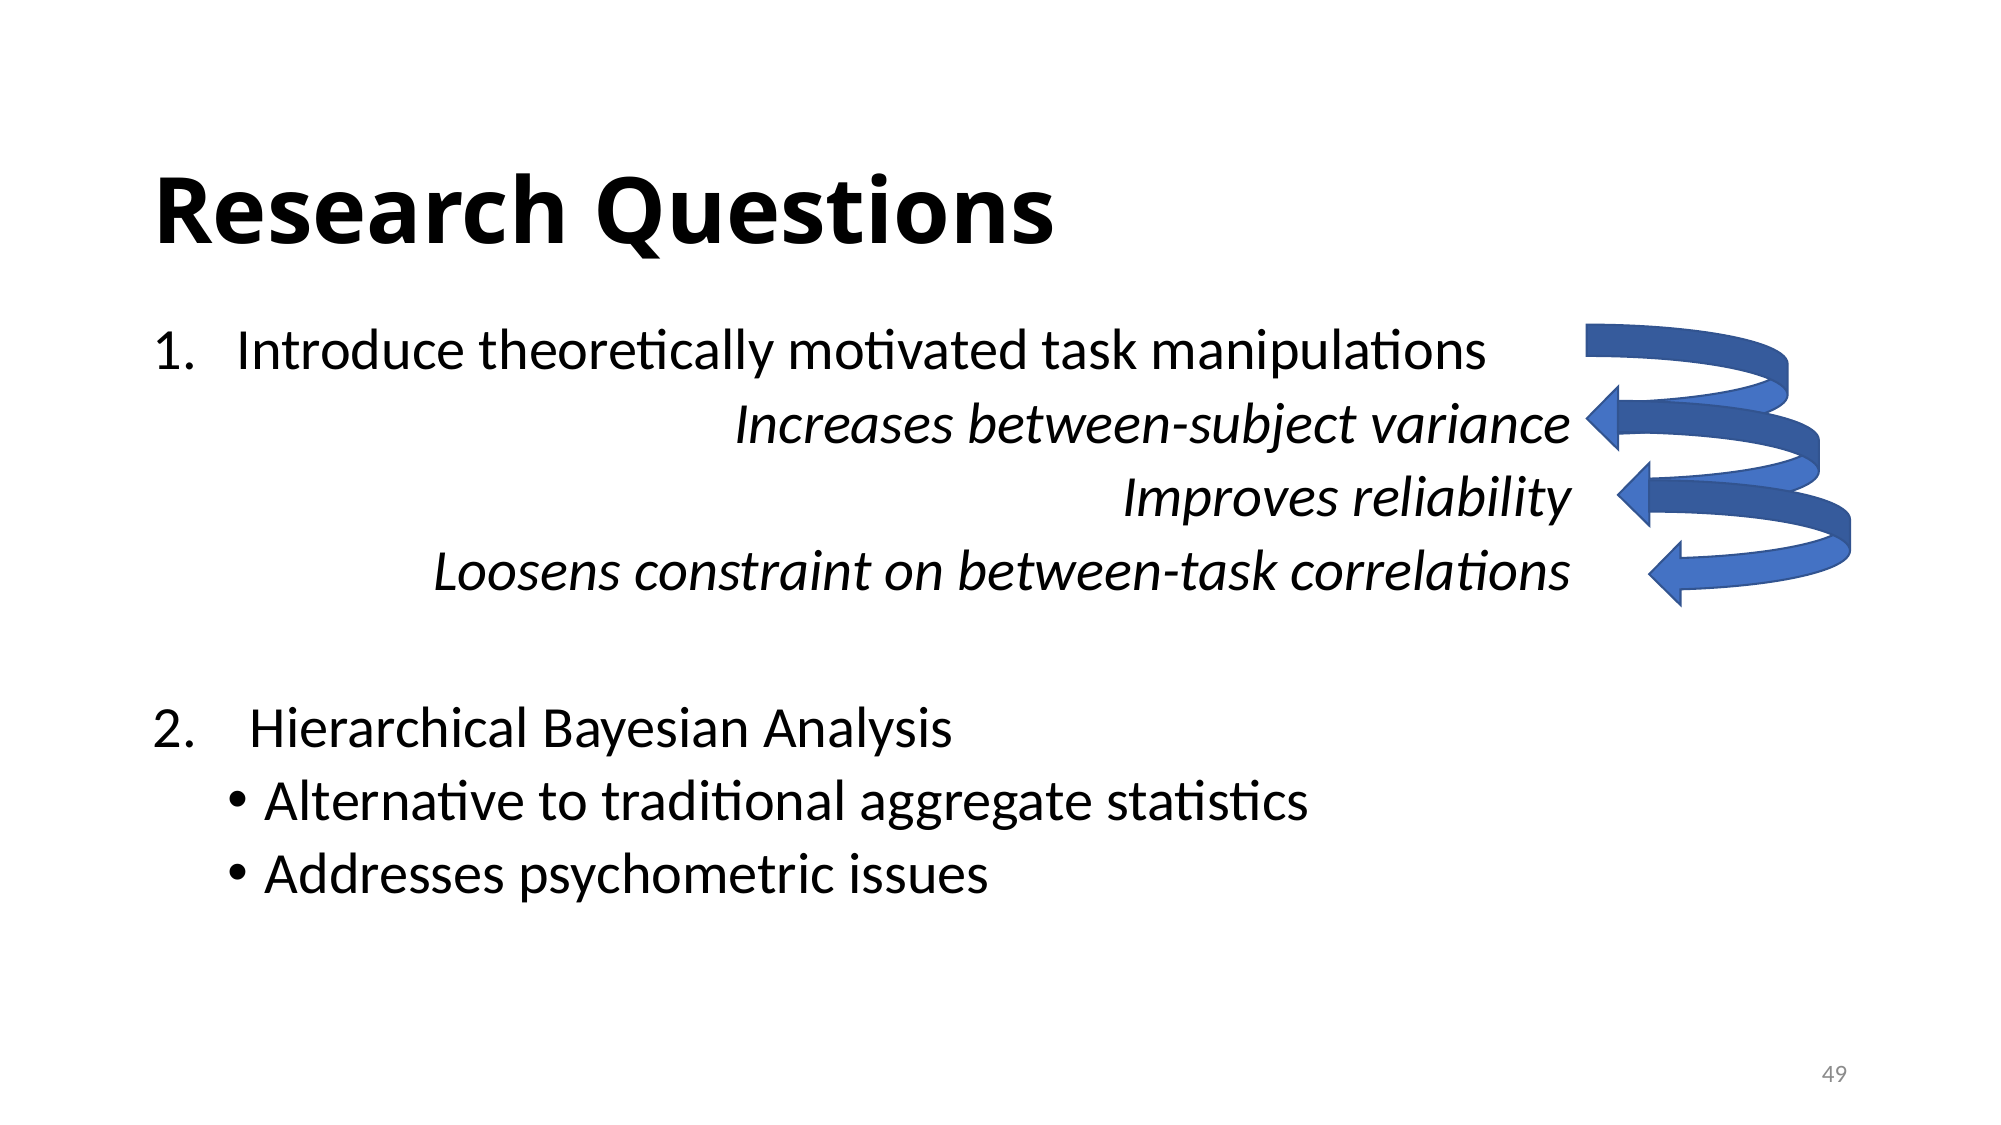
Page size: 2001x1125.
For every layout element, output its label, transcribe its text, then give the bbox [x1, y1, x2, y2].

list Introduce theoretically motivated task manipulations Increases between-subject variance Improves reliability Loosens constraint on between-task correlations Hierarchical Bayesian Analysis Alternative to traditional aggregate statistics Addresses psychometric issues [137, 312, 1587, 1125]
slide_number 49 [1412, 1042, 1863, 1103]
list Research Questions [137, 157, 1788, 311]
text_box [1647, 479, 1852, 608]
text_box [1616, 399, 1820, 529]
text_box [1585, 384, 1636, 452]
text_box [1585, 323, 1789, 413]
